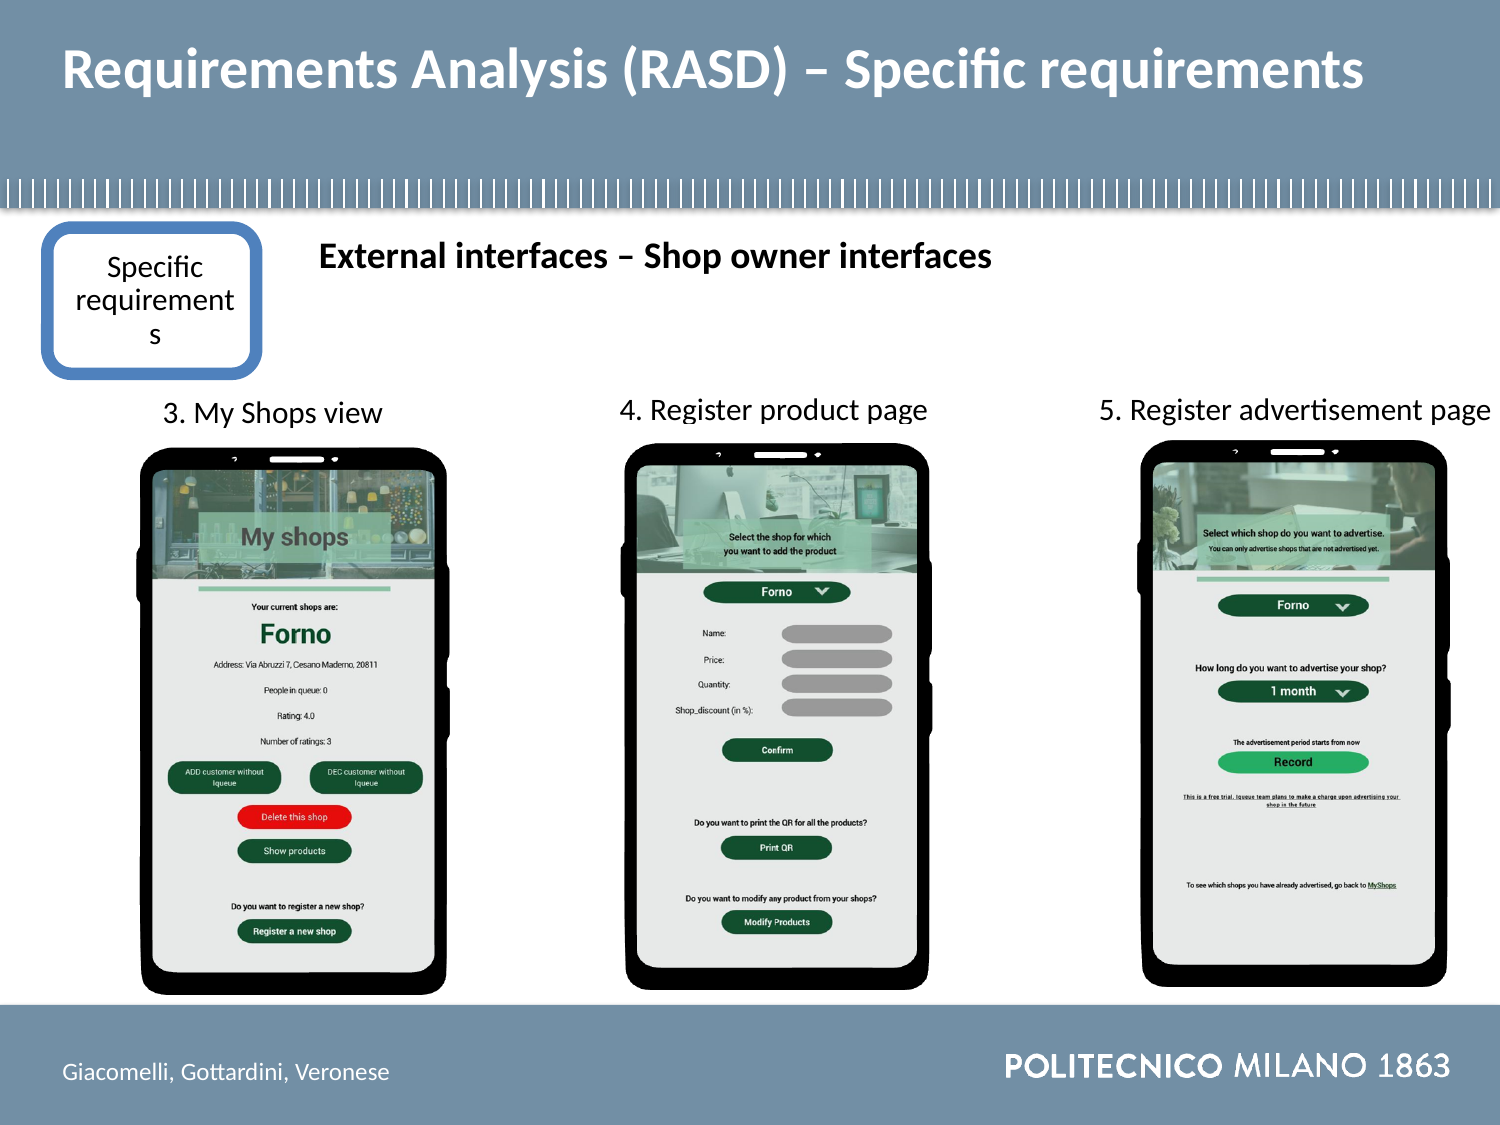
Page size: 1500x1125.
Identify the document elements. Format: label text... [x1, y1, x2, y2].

picture [603, 424, 949, 1002]
picture [1124, 424, 1463, 1000]
text_box 3. My Shops view [335, 385, 475, 438]
text_box 5. Register advertisement page [1084, 378, 1500, 435]
text_box External interfaces – Shop owner interfaces [335, 223, 1008, 284]
text_box Giacomelli, Gottardini, Veronese [47, 1047, 632, 1093]
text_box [0, 168, 332, 472]
text_box [72, 47, 1480, 186]
text_box 4. Register product page [604, 378, 1084, 435]
picture [999, 1041, 1456, 1089]
picture [132, 431, 458, 1002]
title Requirements Analysis (RASD) – Specific requirements [47, 22, 1455, 161]
